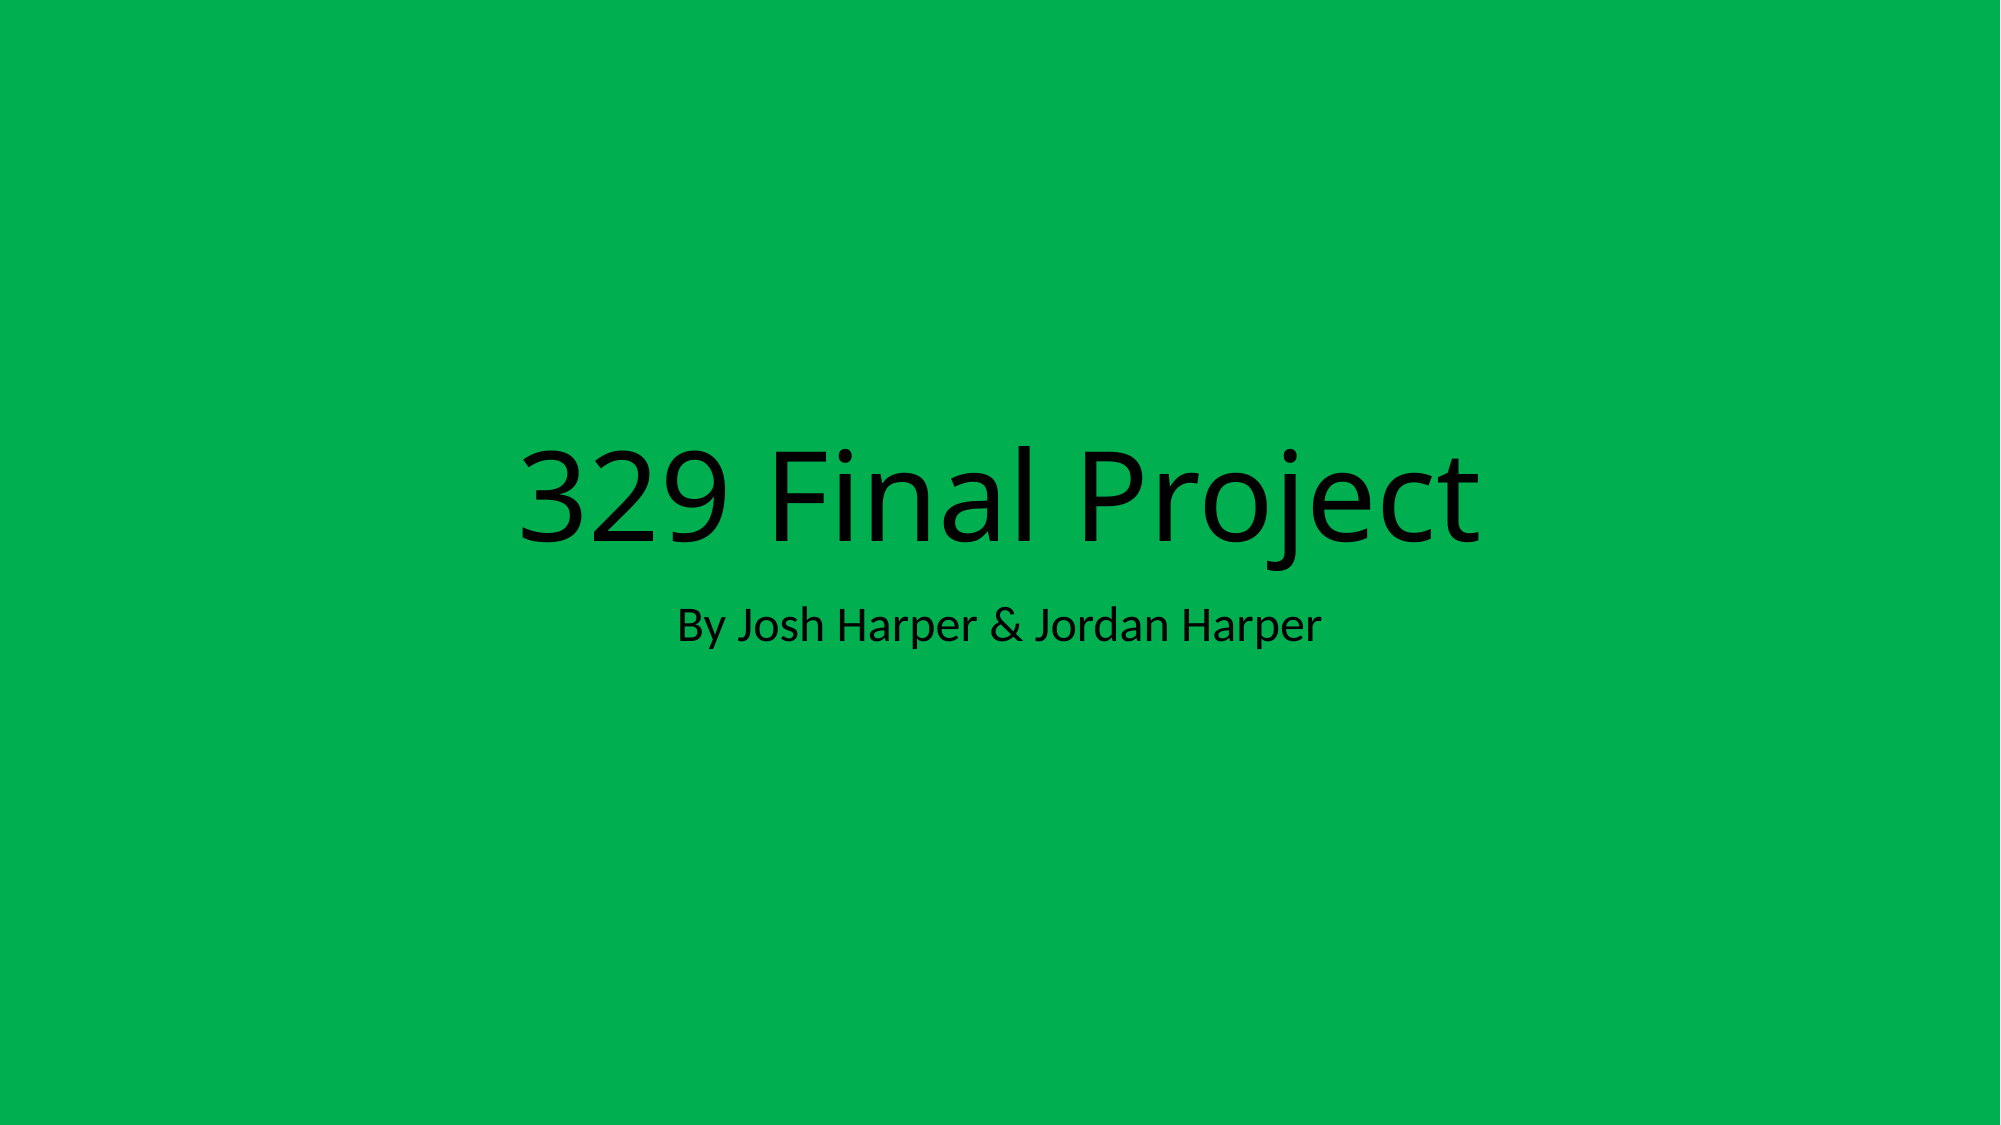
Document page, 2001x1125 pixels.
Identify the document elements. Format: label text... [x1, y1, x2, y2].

subtitle By Josh Harper & Jordan Harper [249, 590, 1750, 863]
title 329 Final Project [249, 184, 1750, 576]
